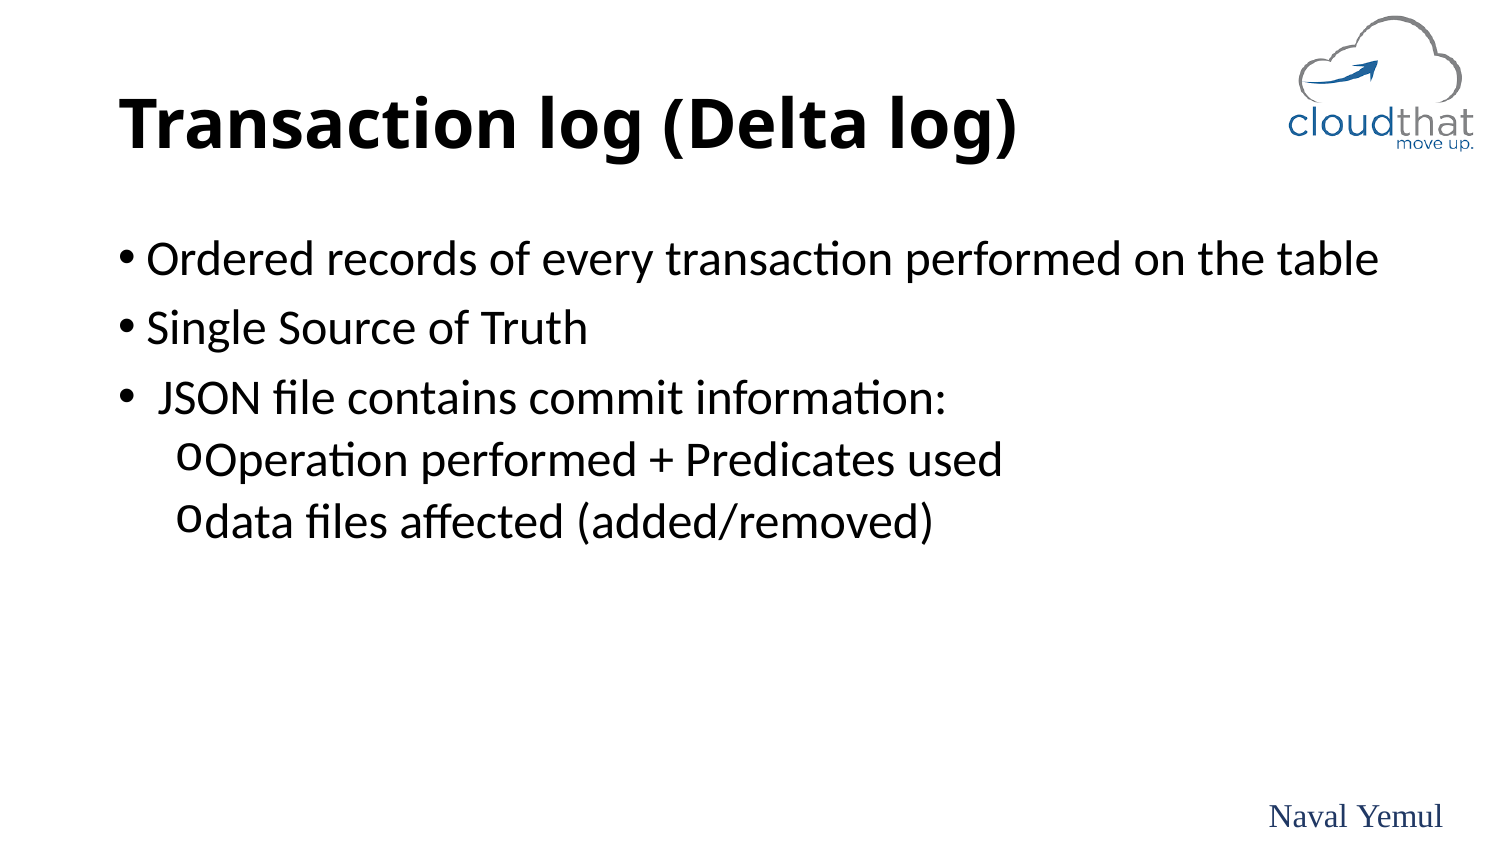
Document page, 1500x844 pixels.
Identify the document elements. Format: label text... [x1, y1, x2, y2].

title Transaction log (Delta log) [103, 44, 1397, 208]
picture [1280, 8, 1481, 159]
list Ordered records of every transaction performed on the table Single Source of Truth JSON file contains commit information: Operation performed + Predicates used data files affected (added/removed) [103, 224, 1397, 760]
text_box Naval Yemul [1253, 786, 1499, 842]
